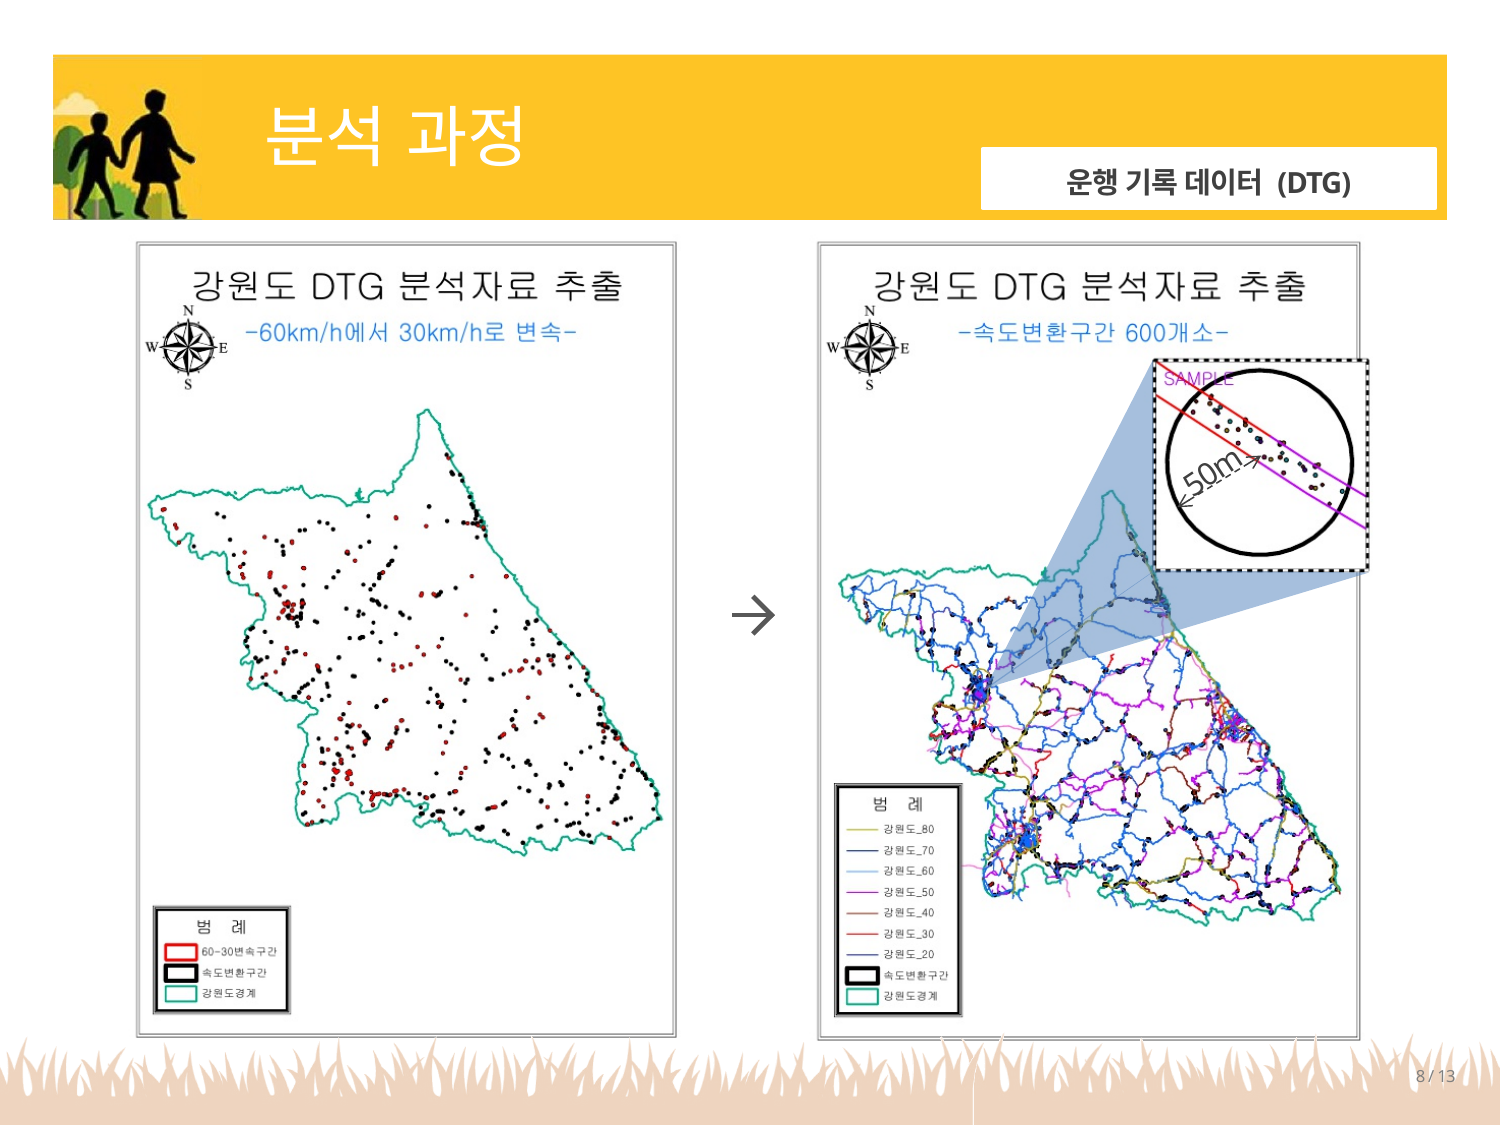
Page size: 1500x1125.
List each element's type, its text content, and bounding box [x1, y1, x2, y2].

picture [52, 57, 203, 221]
text_box [51, 52, 1449, 222]
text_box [1176, 443, 1262, 508]
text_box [731, 597, 772, 633]
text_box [808, 231, 1381, 1021]
picture [0, 231, 1500, 1125]
text_box 운행 기록 데이터 (DTG) [981, 147, 1437, 210]
text_box 분석 과정 [207, 87, 1436, 188]
